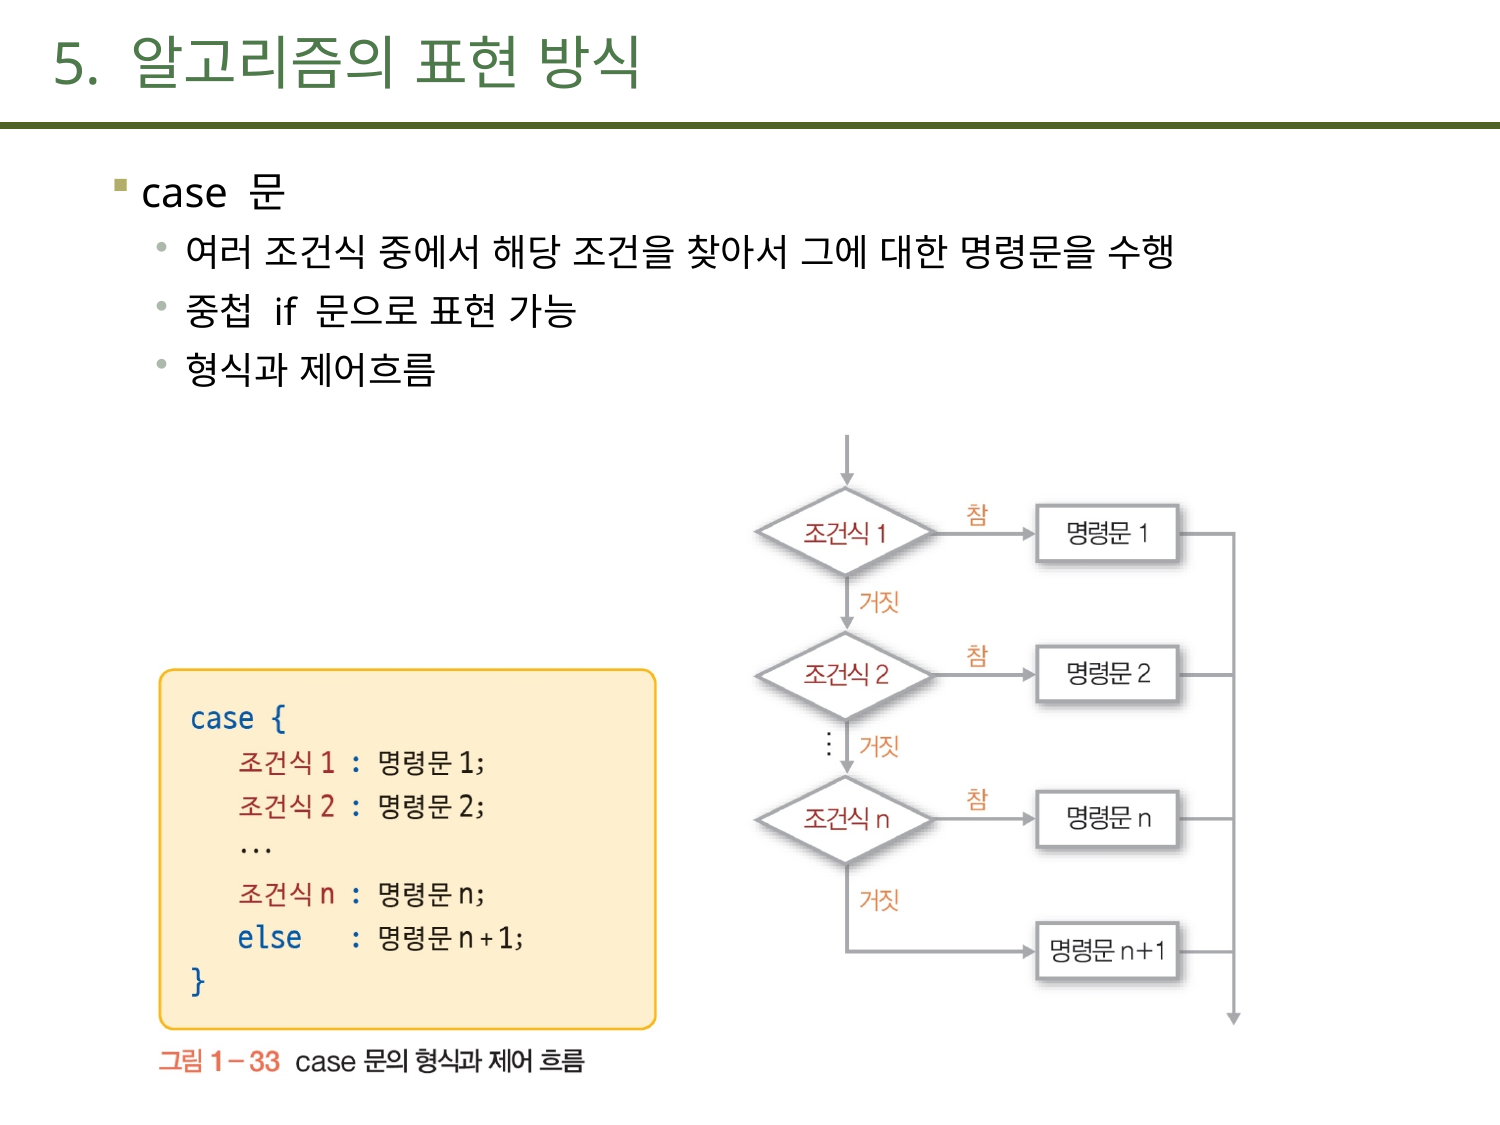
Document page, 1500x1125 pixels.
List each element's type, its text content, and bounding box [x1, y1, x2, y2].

title 5. 알고리즘의 표현 방식 [37, 13, 1278, 109]
list case 문 여러 조건식 중에서 해당 조건을 찾아서 그에 대한 명령문을 수행 중첩 if 문으로 표현 가능 형식과 제어흐름 [37, 152, 1463, 1091]
picture [147, 419, 1259, 1080]
